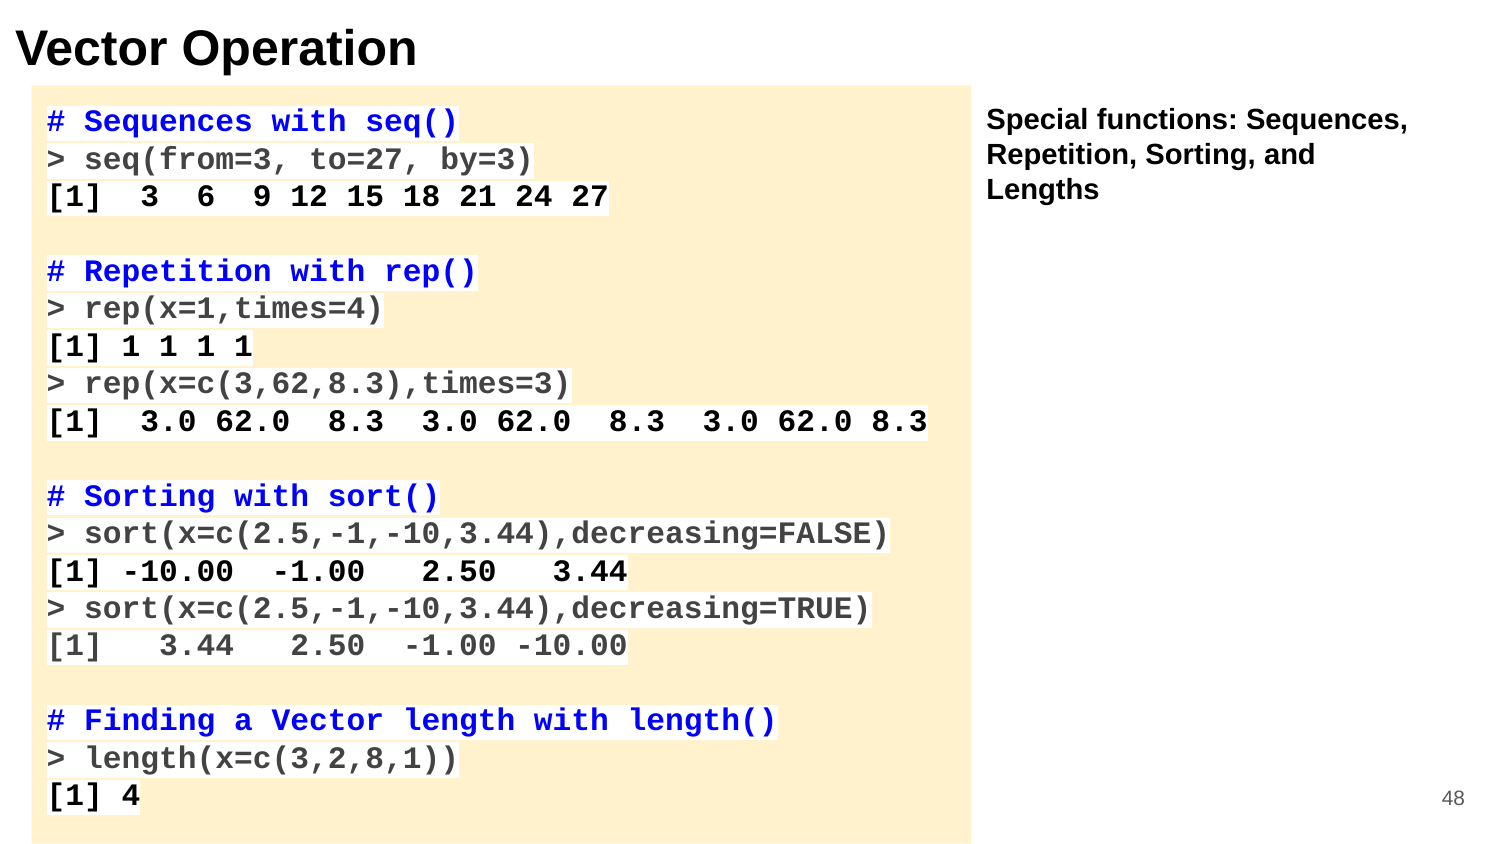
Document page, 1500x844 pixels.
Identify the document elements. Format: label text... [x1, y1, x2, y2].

text_box # Sequences with seq() > seq(from=3, to=27, by=3) [1] 3 6 9 12 15 18 21 24 27 # Repetition with rep() > rep(x=1,times=4) [1] 1 1 1 1 > rep(x=c(3,62,8.3),times=3) [1] 3.0 62.0 8.3 3.0 62.0 8.3 3.0 62.0 8.3 # Sorting with sort() > sort(x=c(2.5,-1,-10,3.44),decreasing=FALSE) [1] -10.00 -1.00 2.50 3.44 > sort(x=c(2.5,-1,-10,3.44),decreasing=TRUE) [1] 3.44 2.50 -1.00 -10.00 # Finding a Vector length with length() > length(x=c(3,2,8,1)) [1] 4 [31, 85, 972, 844]
slide_number ‹#› [1389, 764, 1480, 830]
text_box Vector Operation [0, 0, 493, 90]
text_box Special functions: Sequences, Repetition, Sorting, and Lengths [972, 85, 1425, 221]
